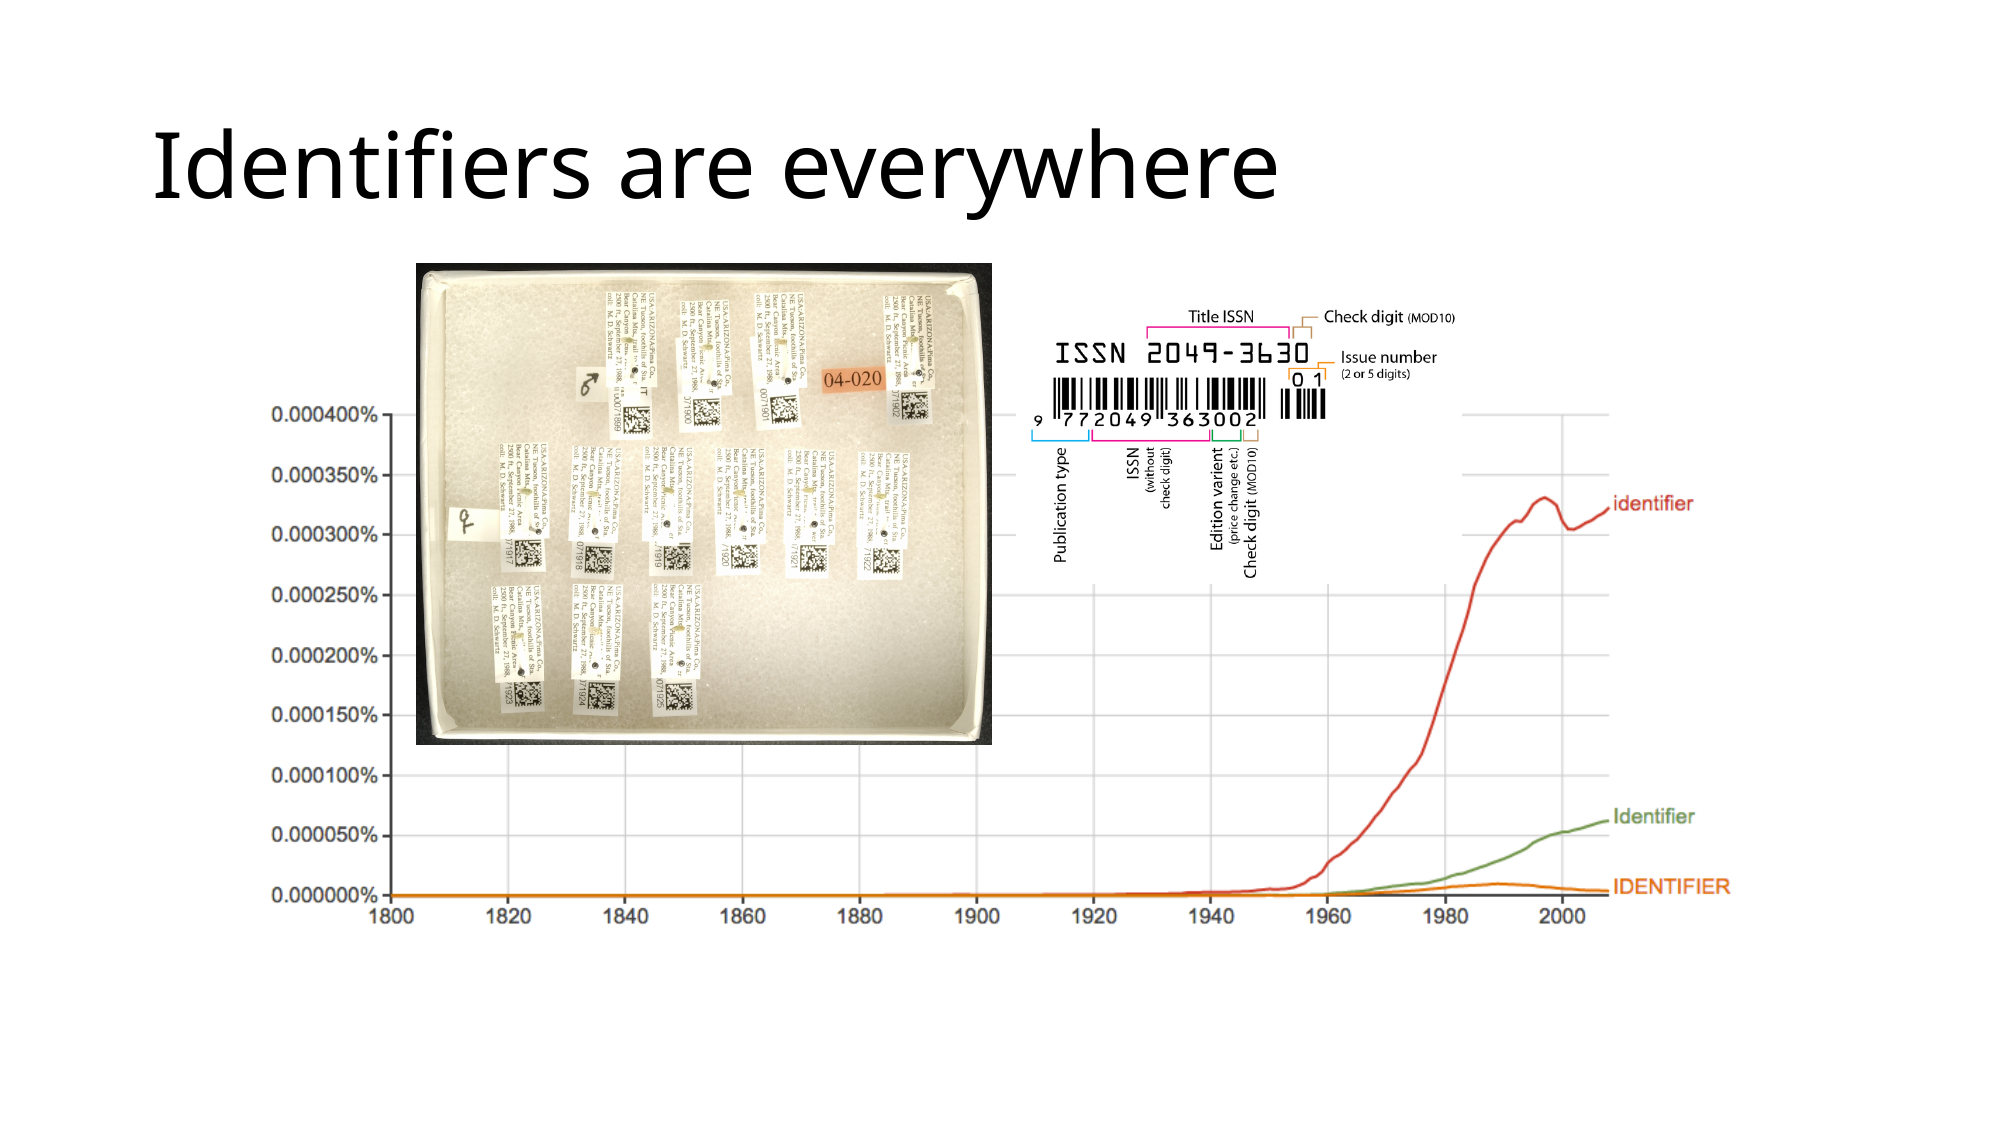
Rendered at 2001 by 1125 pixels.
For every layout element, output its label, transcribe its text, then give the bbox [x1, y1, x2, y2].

title Identifiers are everywhere [137, 59, 1863, 278]
picture [249, 263, 1750, 935]
